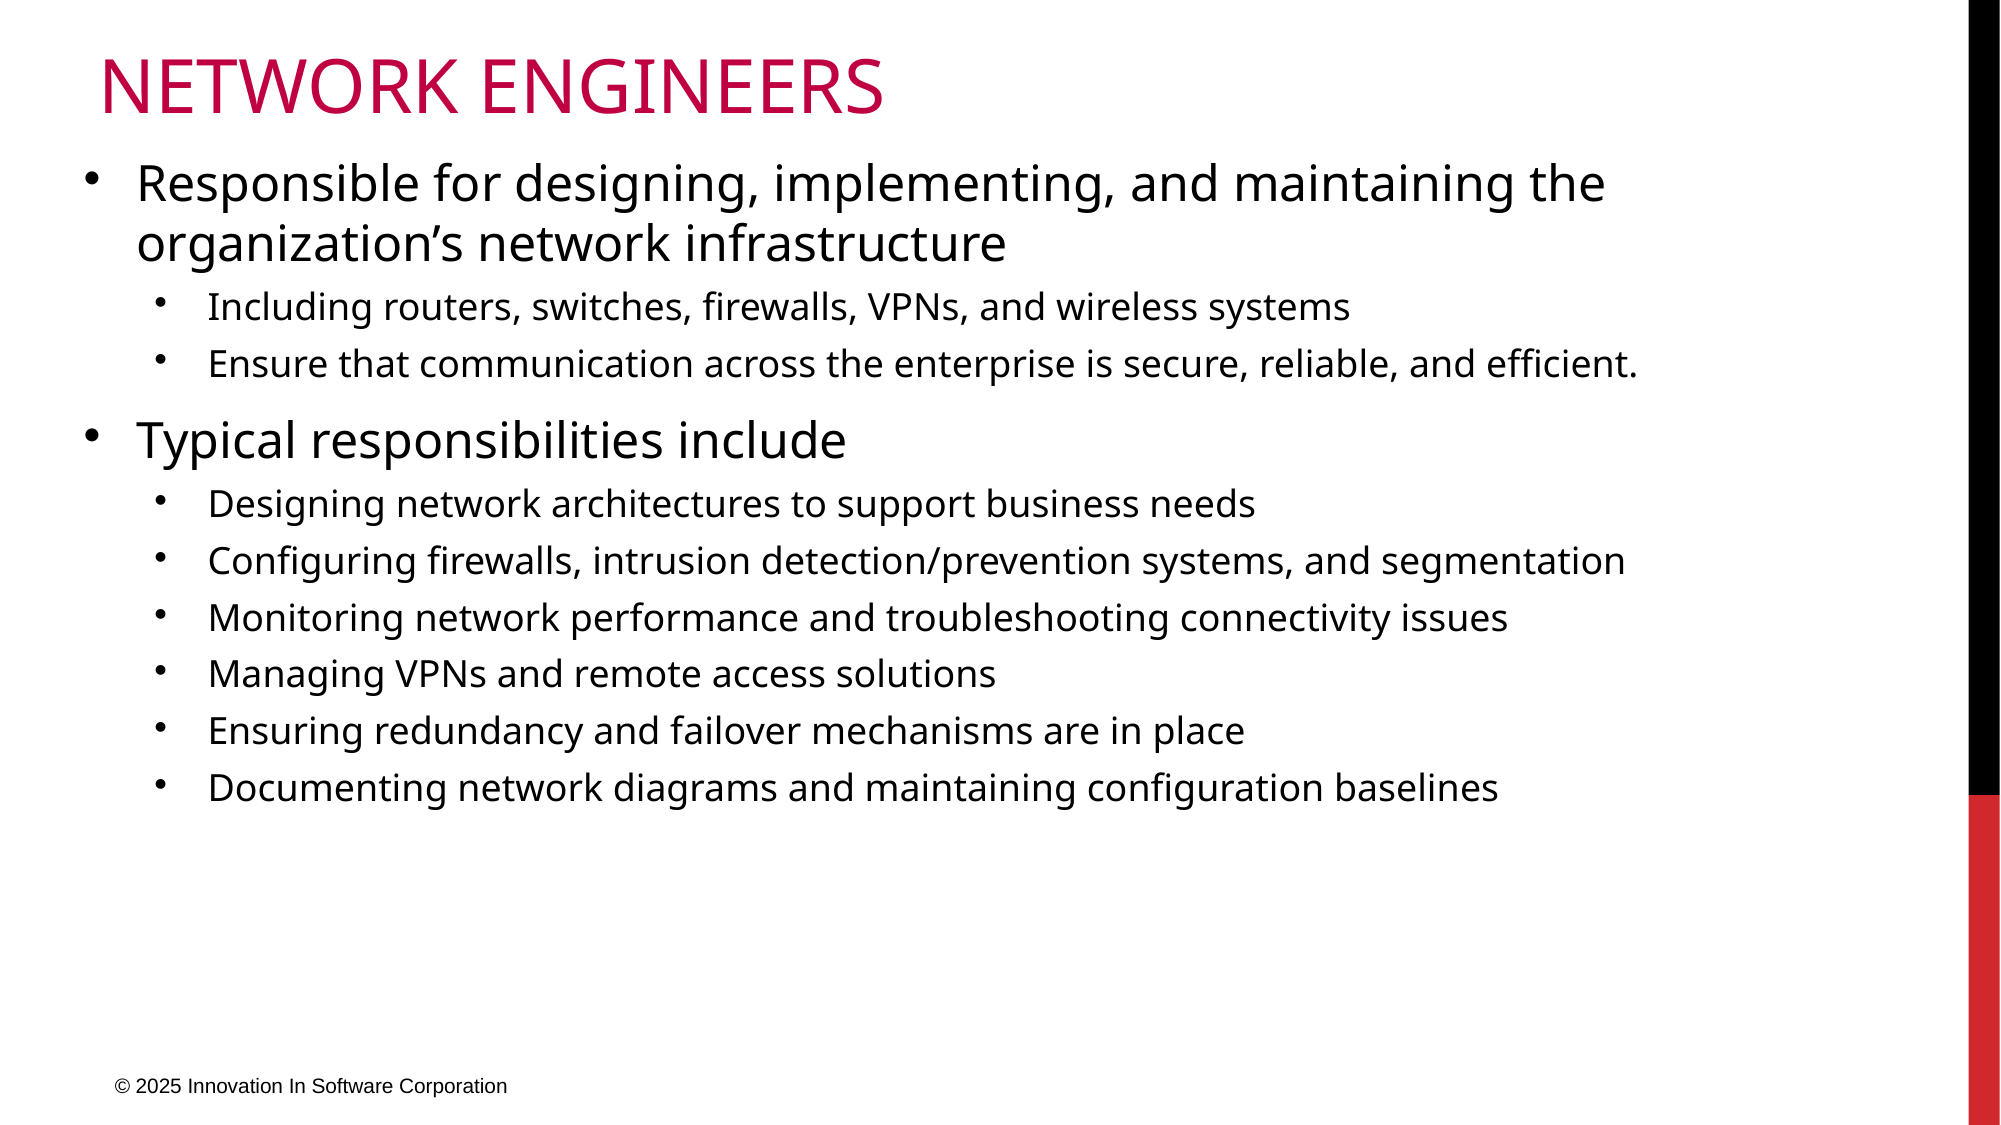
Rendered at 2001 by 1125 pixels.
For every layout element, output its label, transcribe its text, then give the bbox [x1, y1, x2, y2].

list Responsible for designing, implementing, and maintaining the organization’s network infrastructure Including routers, switches, firewalls, VPNs, and wireless systems Ensure that communication across the enterprise is secure, reliable, and efficient. Typical responsibilities include Designing network architectures to support business needs Configuring firewalls, intrusion detection/prevention systems, and segmentation Monitoring network performance and troubleshooting connectivity issues Managing VPNs and remote access solutions Ensuring redundancy and failover mechanisms are in place Documenting network diagrams and maintaining configuration baselines [65, 150, 1870, 980]
footer © 2025 Innovation In Software Corporation [99, 1065, 850, 1112]
title Network Engineers [98, 0, 2000, 186]
